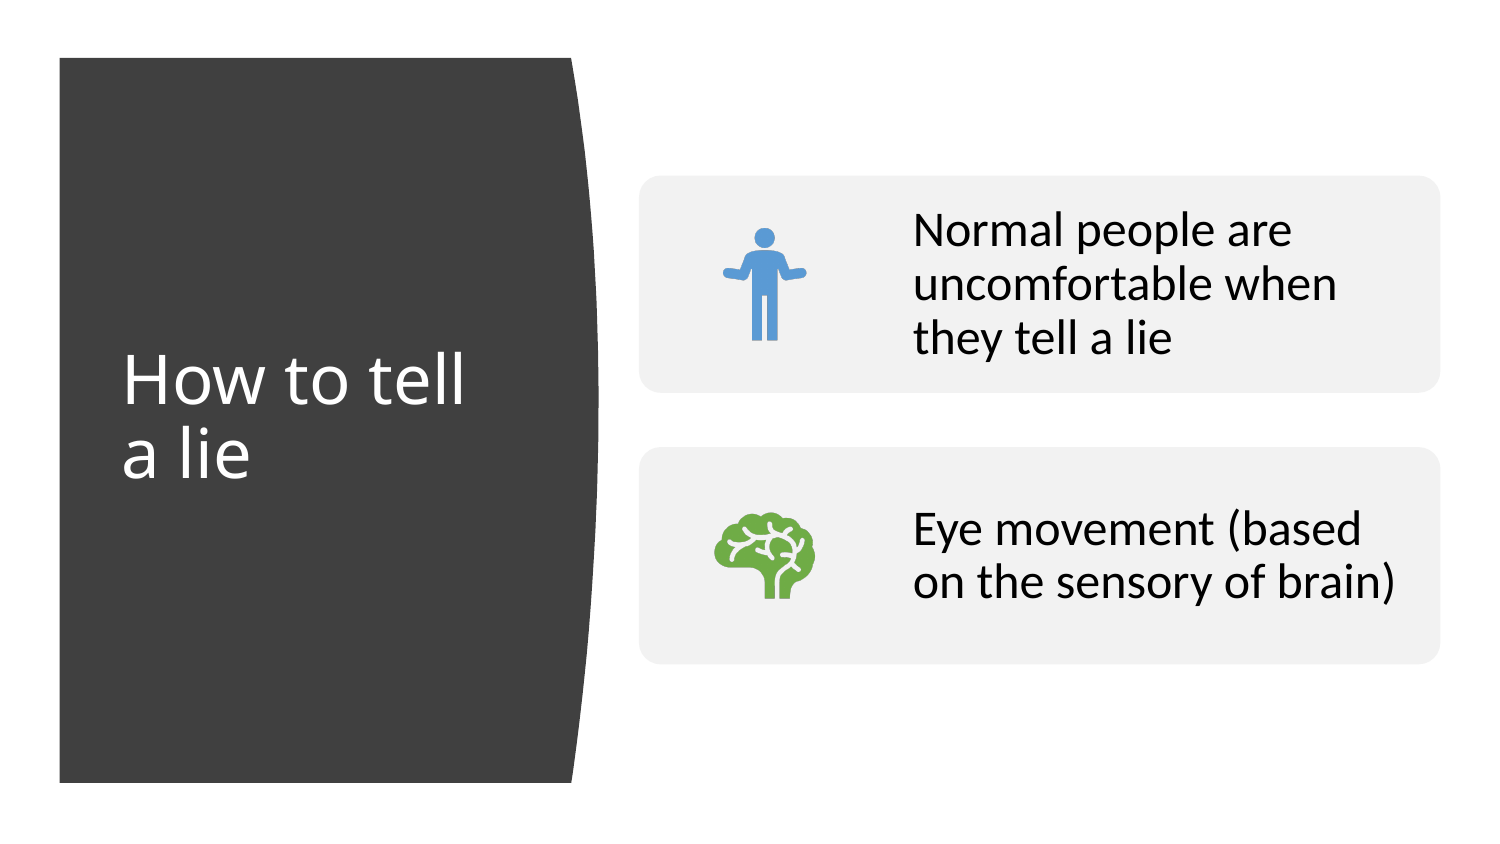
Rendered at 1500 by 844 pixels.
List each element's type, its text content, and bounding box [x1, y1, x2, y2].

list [638, 57, 1441, 782]
text_box [58, 56, 600, 784]
title How to tell a lie [106, 124, 527, 715]
